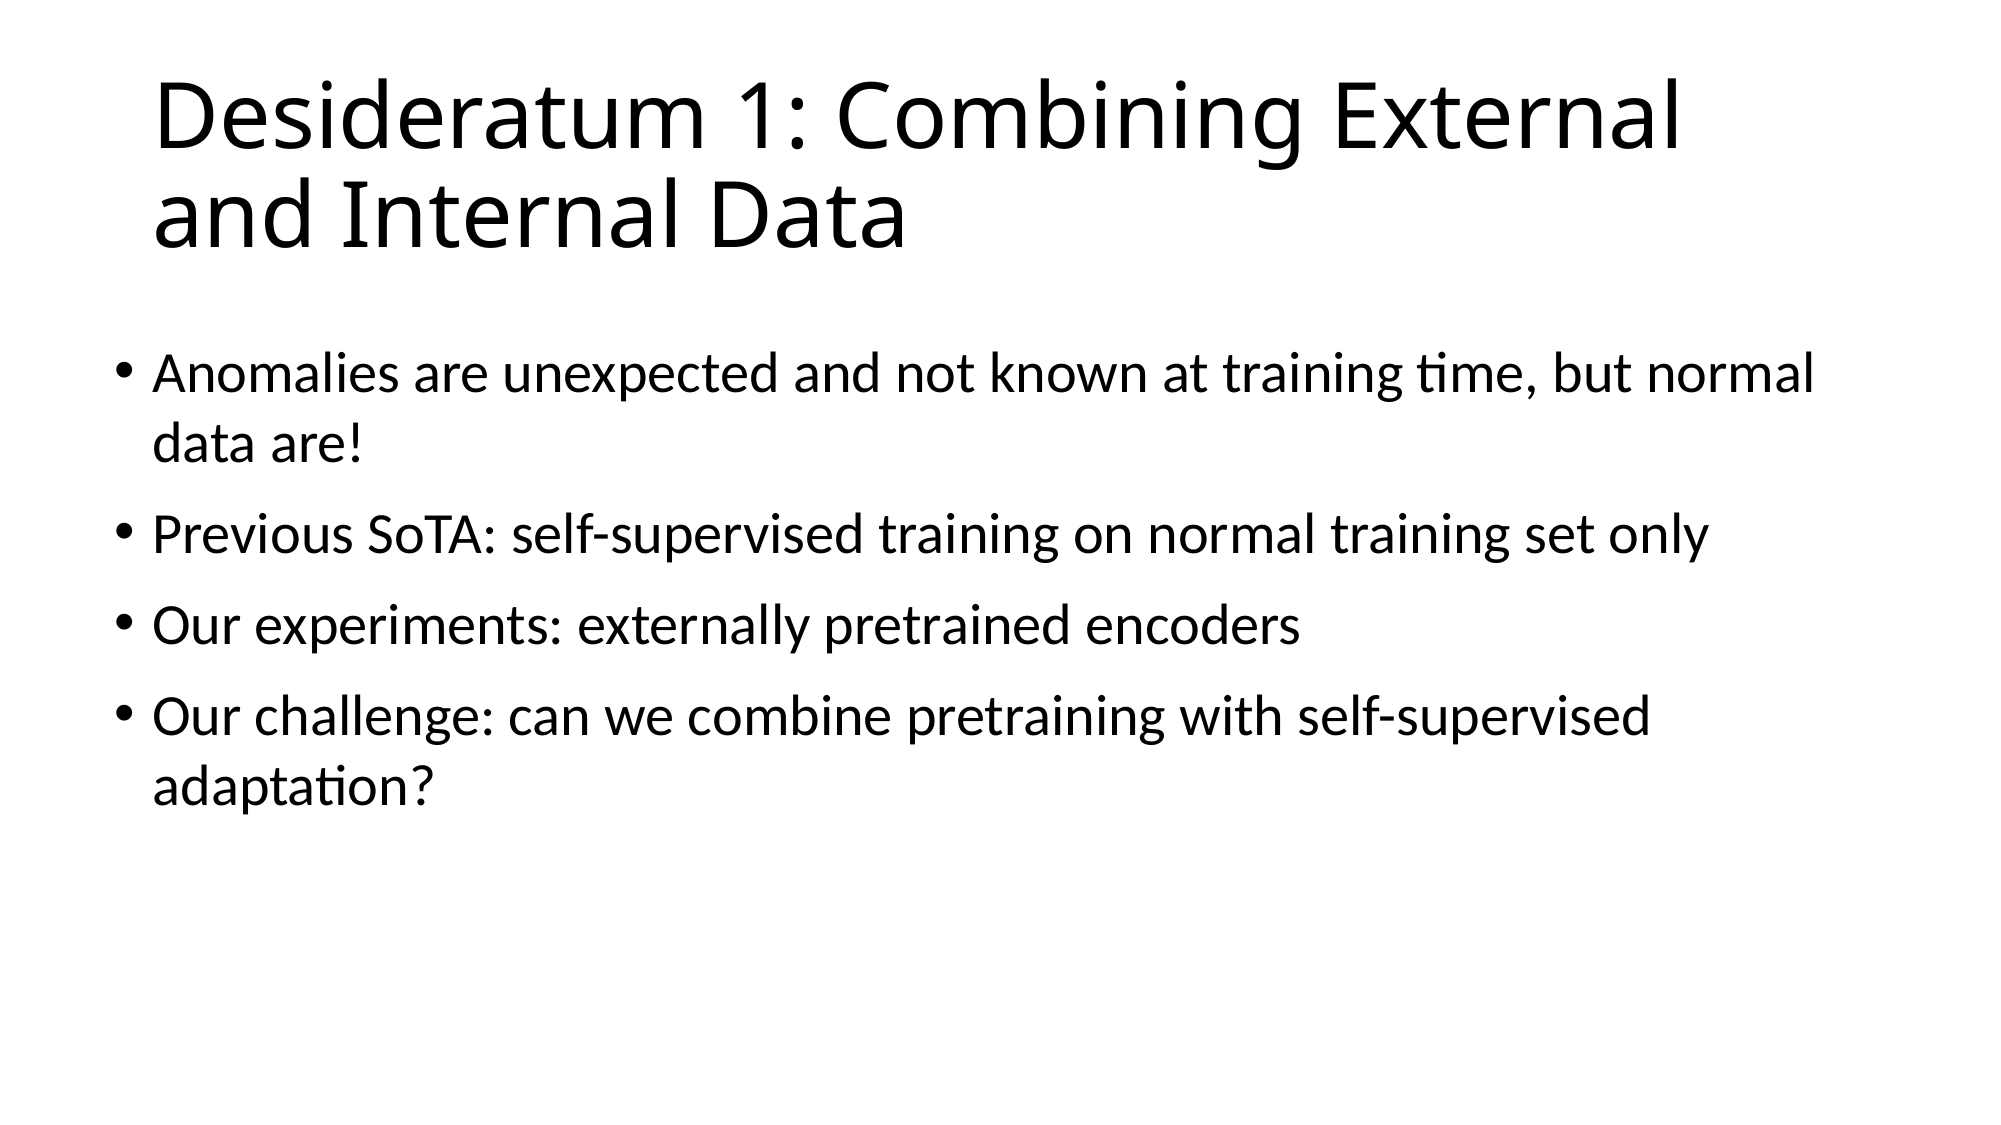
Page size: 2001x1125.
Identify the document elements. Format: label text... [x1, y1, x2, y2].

title Desideratum 1: Combining External and Internal Data [137, 59, 1863, 278]
list Anomalies are unexpected and not known at training time, but normal data are! Previous SoTA: self-supervised training on normal training set only Our experiments: externally pretrained encoders Our challenge: can we combine pretraining with self-supervised adaptation? [99, 327, 1855, 1023]
